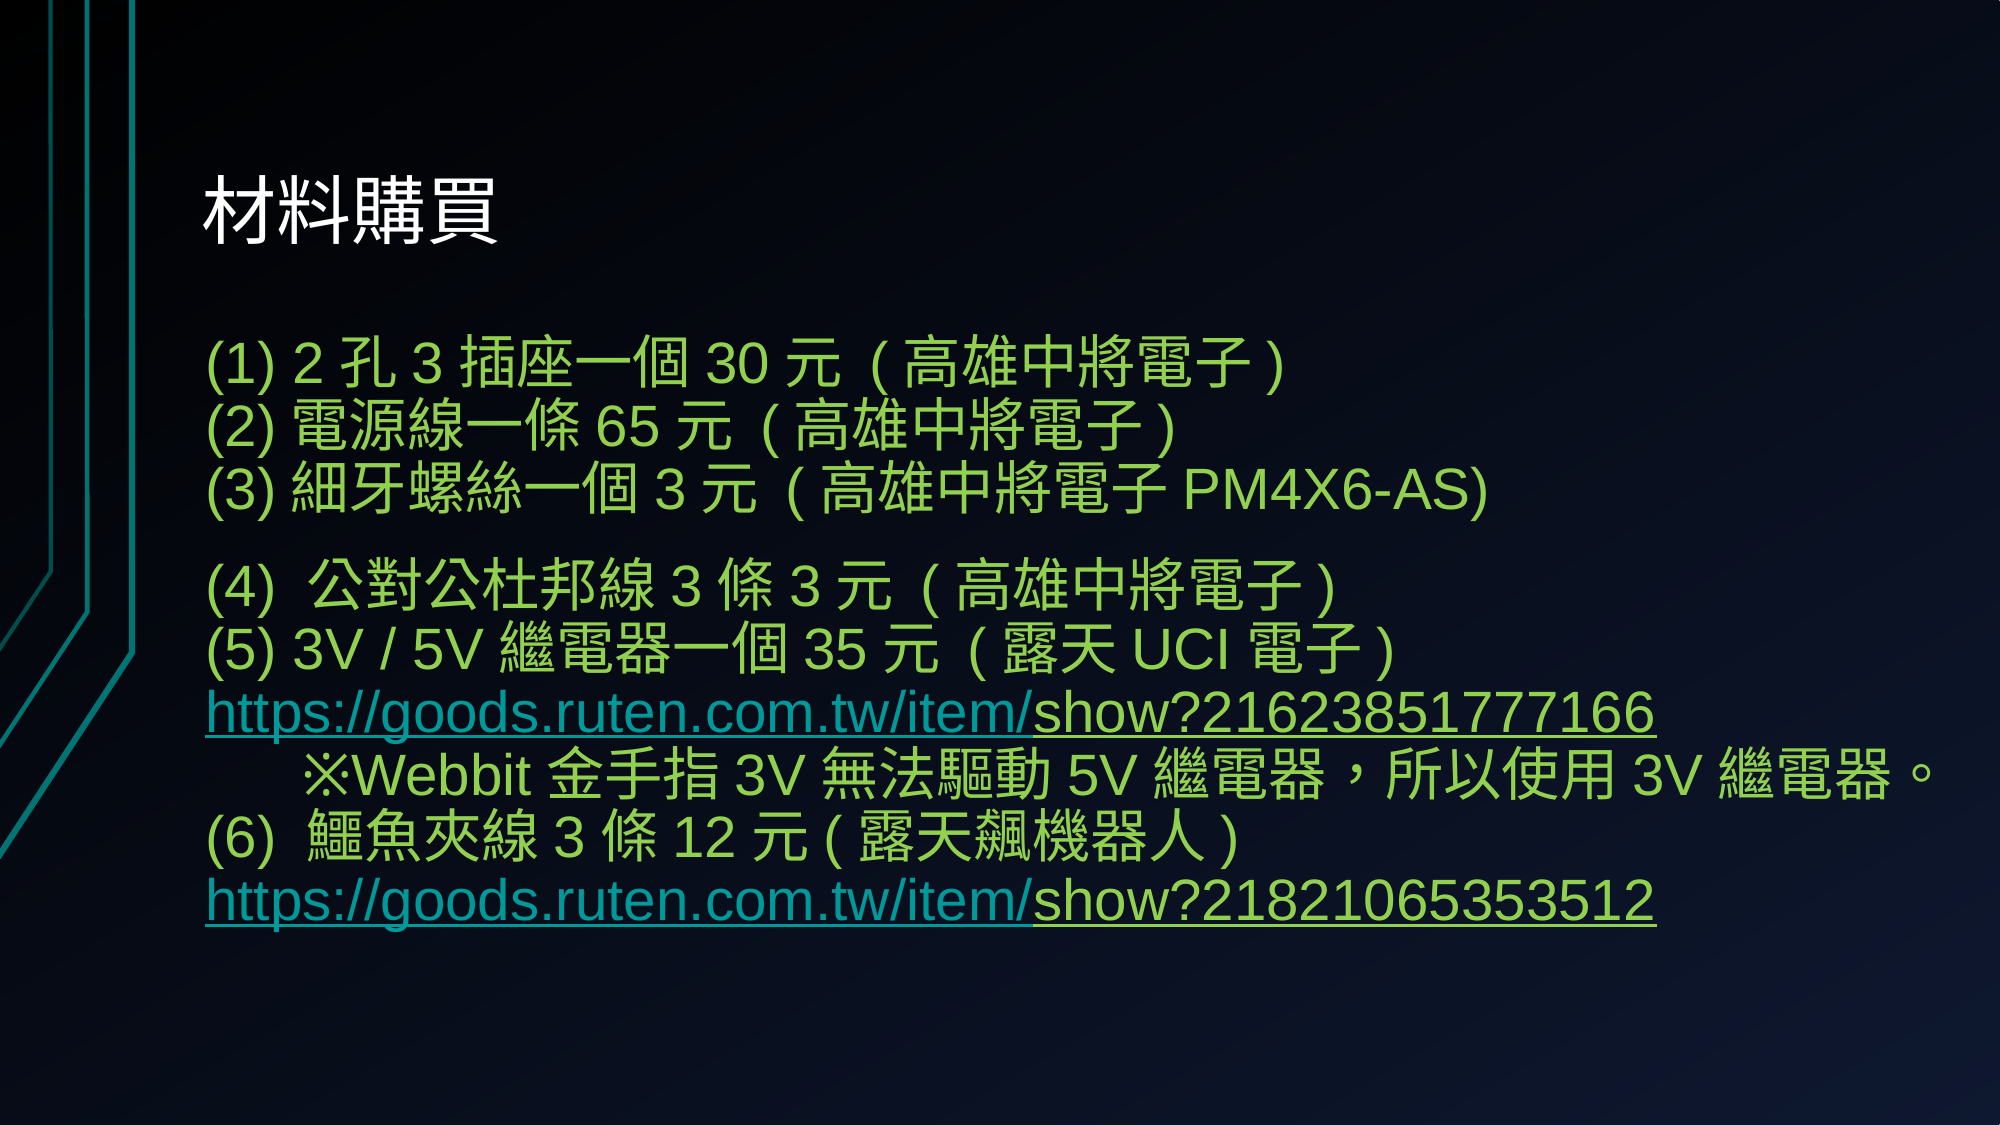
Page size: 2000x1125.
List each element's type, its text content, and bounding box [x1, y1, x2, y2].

title 材料購買 [181, 137, 1921, 265]
text_box (1) 2孔3插座一個30元 (高雄中將電子) (2)電源線一條65元 (高雄中將電子) (3)細牙螺絲一個3元 (高雄中將電子PM4X6-AS) (4) 公對公杜邦線3條3元 (高雄中將電子) (5) 3V / 5V繼電器一個35元 (露天UCI電子) https://goods.ruten.com.tw/item/show?21623851777166 ※Webbit金手指3V無法驅動5V繼電器，所以使用3V繼電器。 (6) 鱷魚夾線3條12元(露天飆機器人) https://goods.ruten.com.tw/item/show?21821065353512 [190, 326, 1995, 1083]
